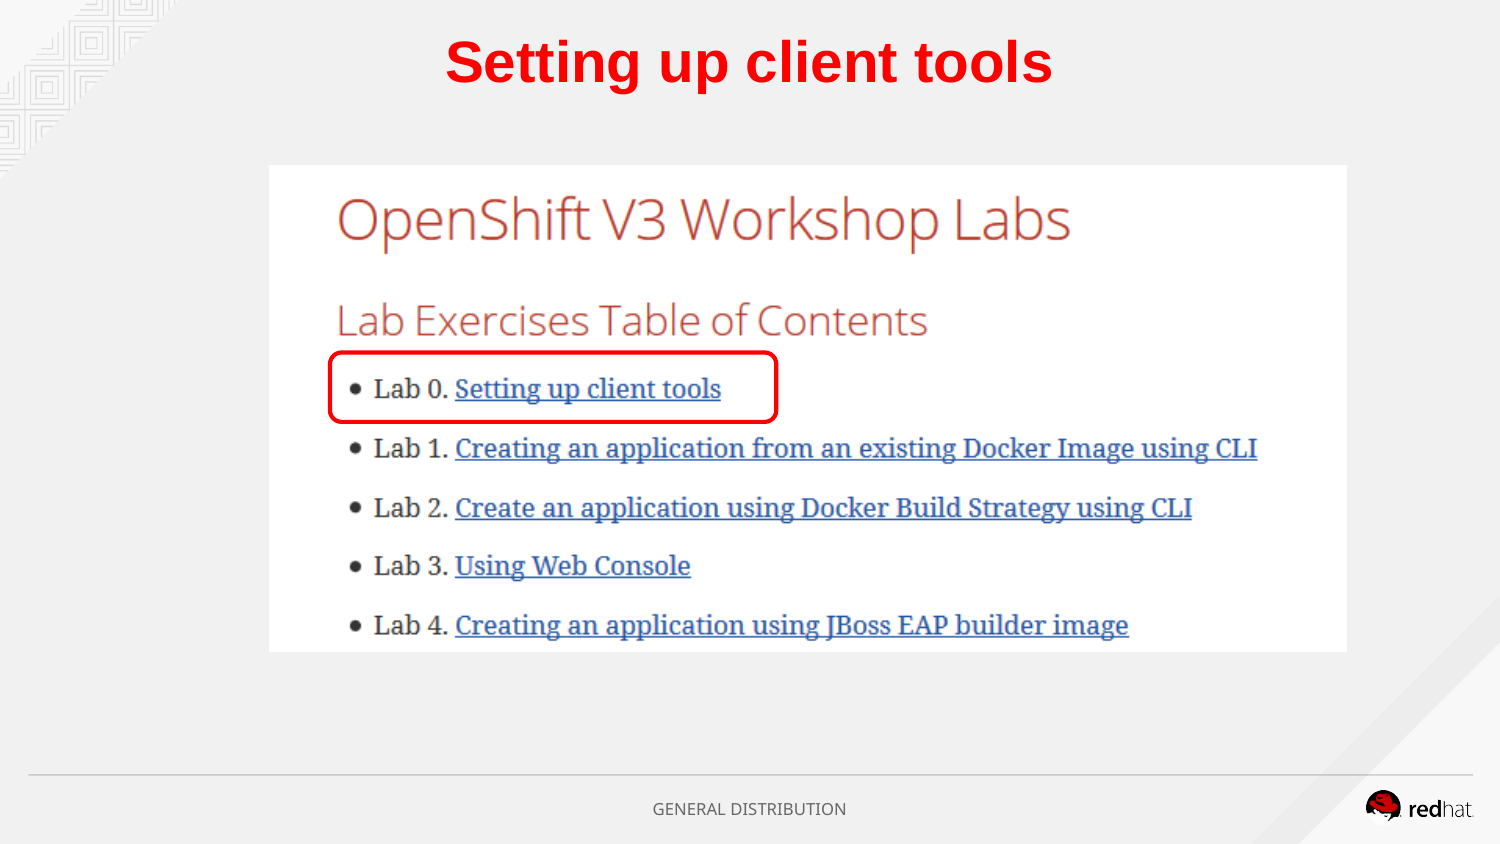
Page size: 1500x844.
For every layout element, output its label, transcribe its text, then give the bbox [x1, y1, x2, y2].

text_box Setting up client tools [430, 16, 1070, 102]
picture [0, 0, 1500, 844]
